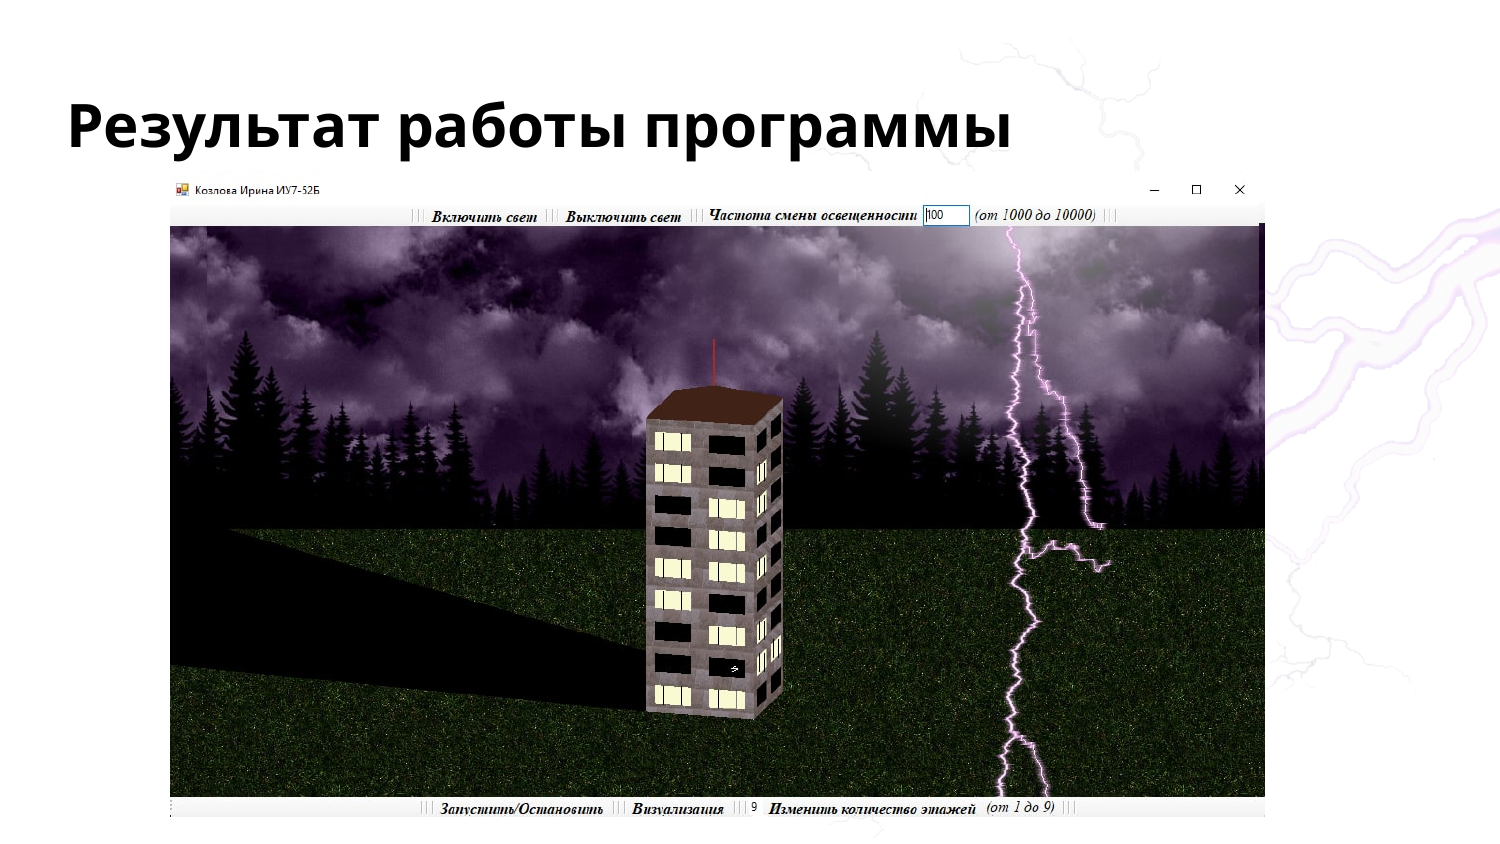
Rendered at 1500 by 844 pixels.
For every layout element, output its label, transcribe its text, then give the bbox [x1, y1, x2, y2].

title Результат работы программы [51, 72, 228, 176]
picture [170, 25, 1500, 844]
